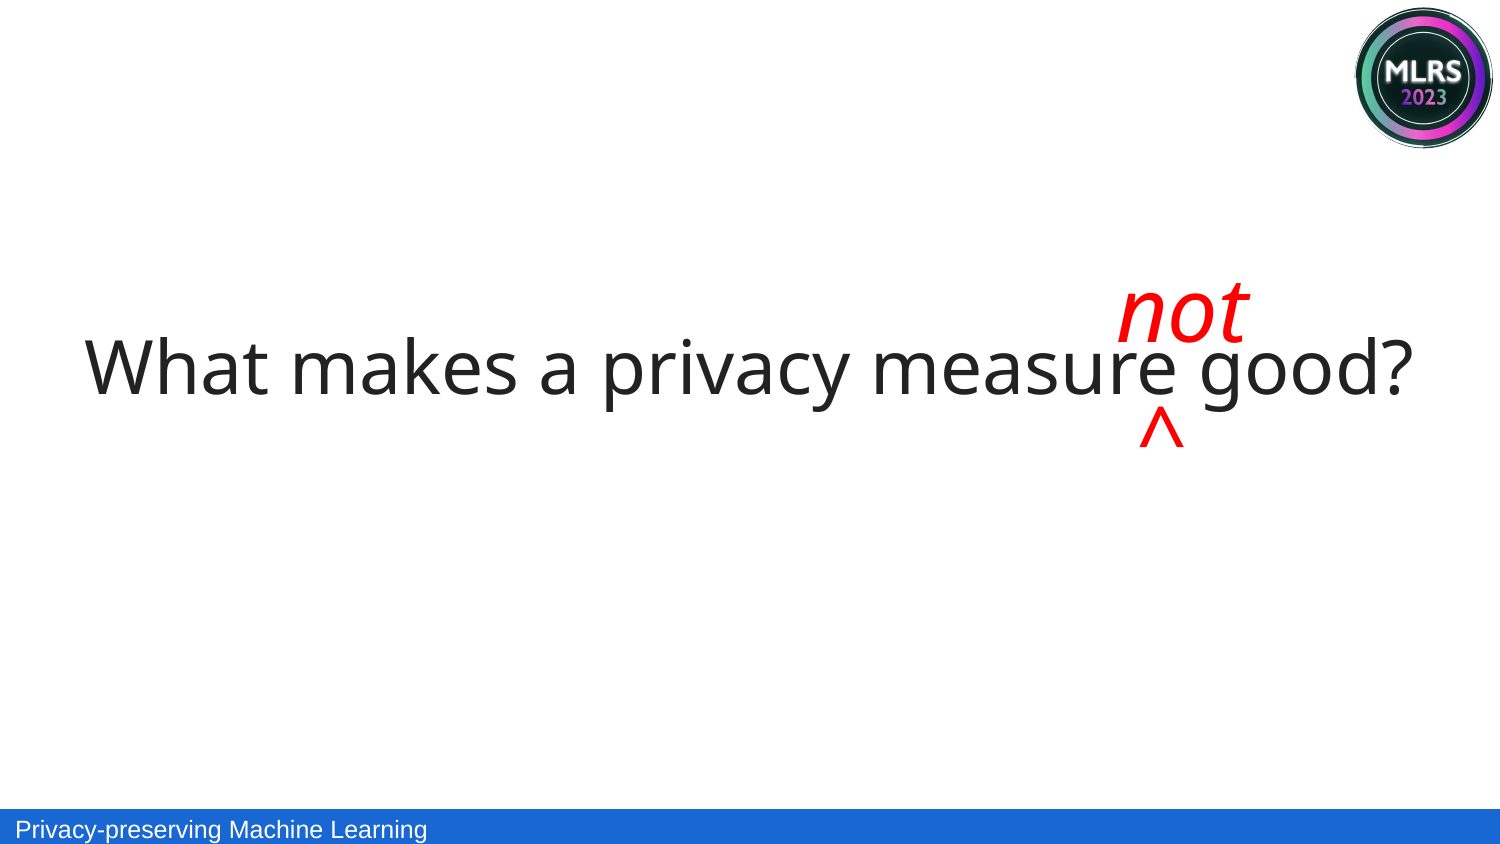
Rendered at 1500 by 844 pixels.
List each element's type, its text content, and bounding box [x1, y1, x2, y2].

text_box What makes a privacy measure good? [66, 304, 1095, 425]
text_box What makes a privacy measure good? [1322, 304, 1434, 425]
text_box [1100, 237, 1318, 506]
picture [1354, 7, 1493, 149]
